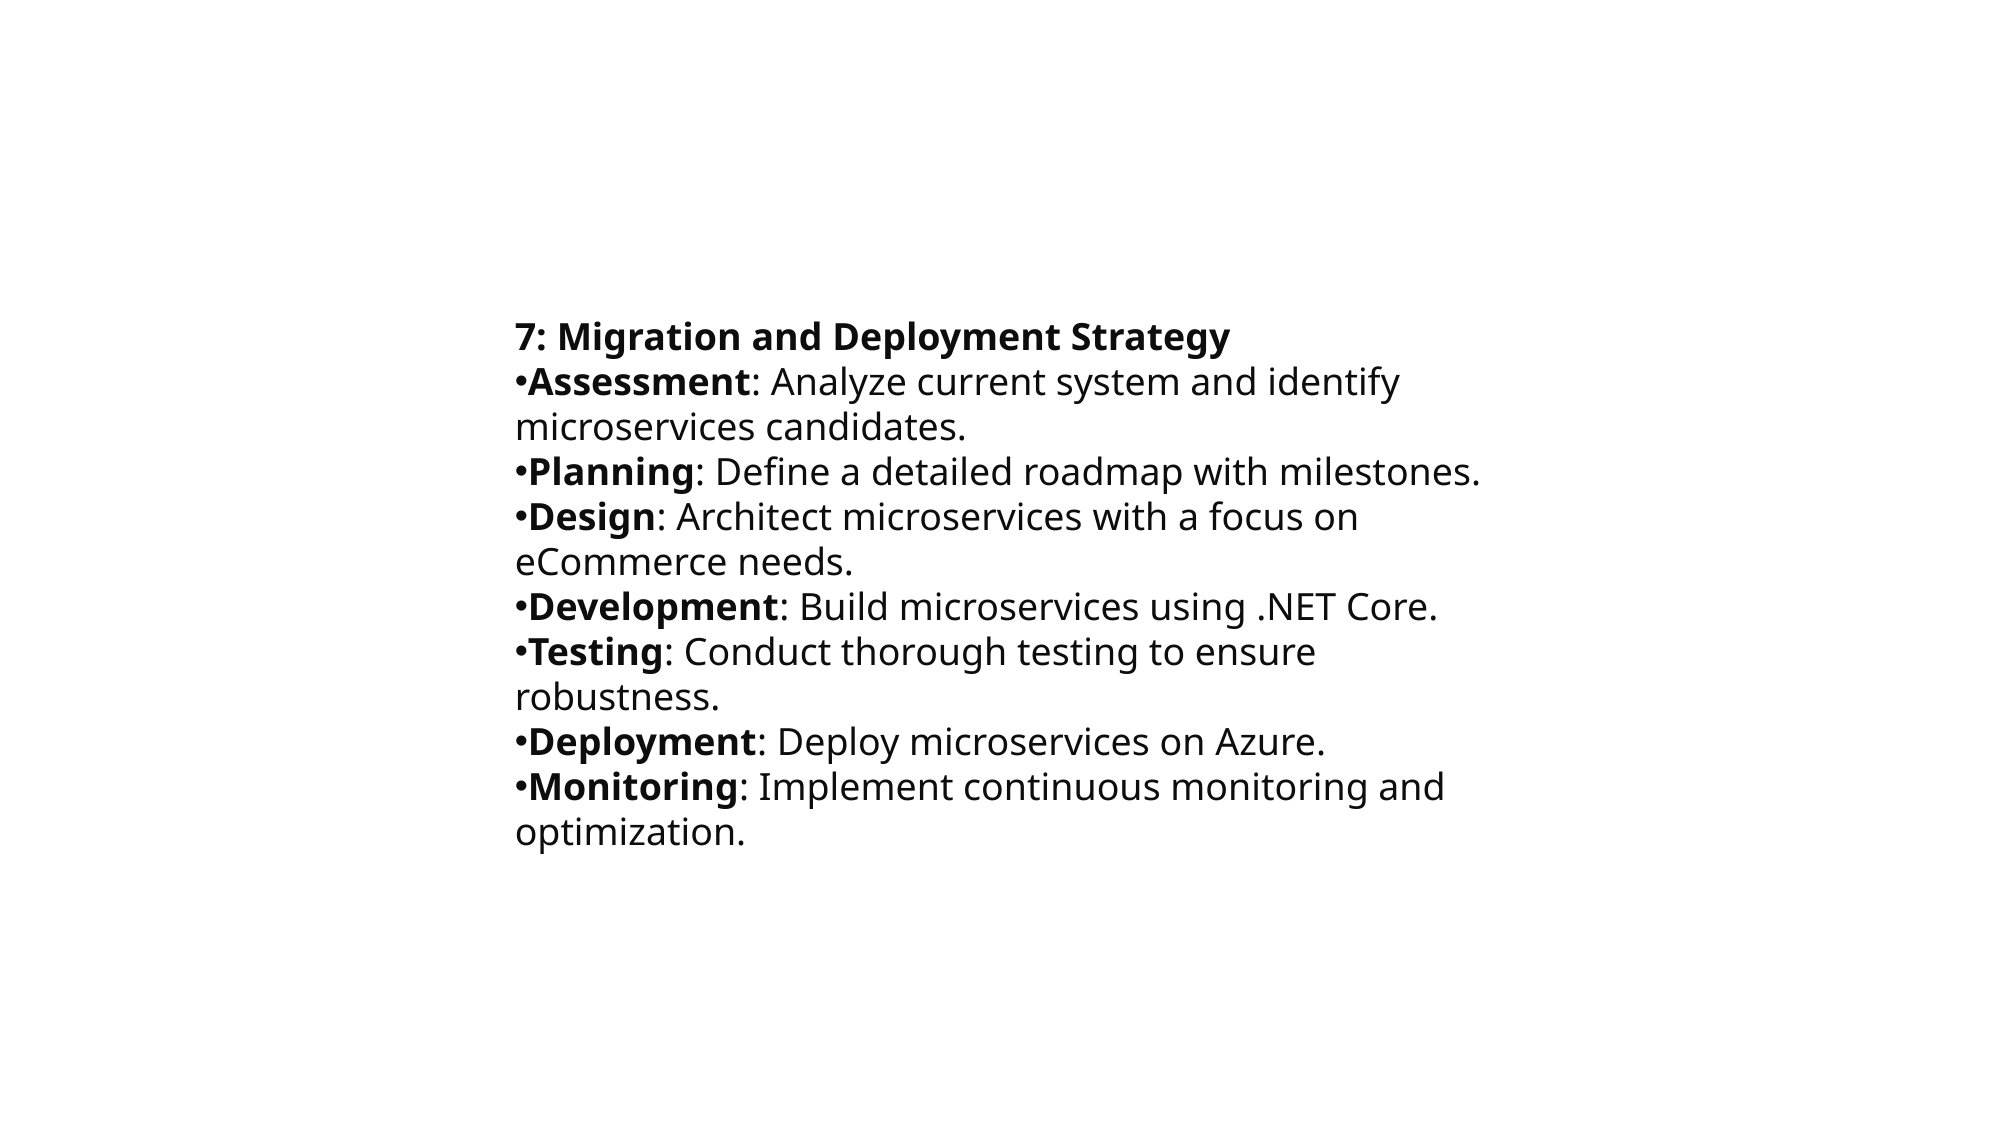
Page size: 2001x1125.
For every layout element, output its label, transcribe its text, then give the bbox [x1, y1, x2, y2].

text_box 7: Migration and Deployment Strategy Assessment: Analyze current system and identify microservices candidates. Planning: Define a detailed roadmap with milestones. Design: Architect microservices with a focus on eCommerce needs. Development: Build microservices using .NET Core. Testing: Conduct thorough testing to ensure robustness. Deployment: Deploy microservices on Azure. Monitoring: Implement continuous monitoring and optimization. [500, 305, 1501, 861]
